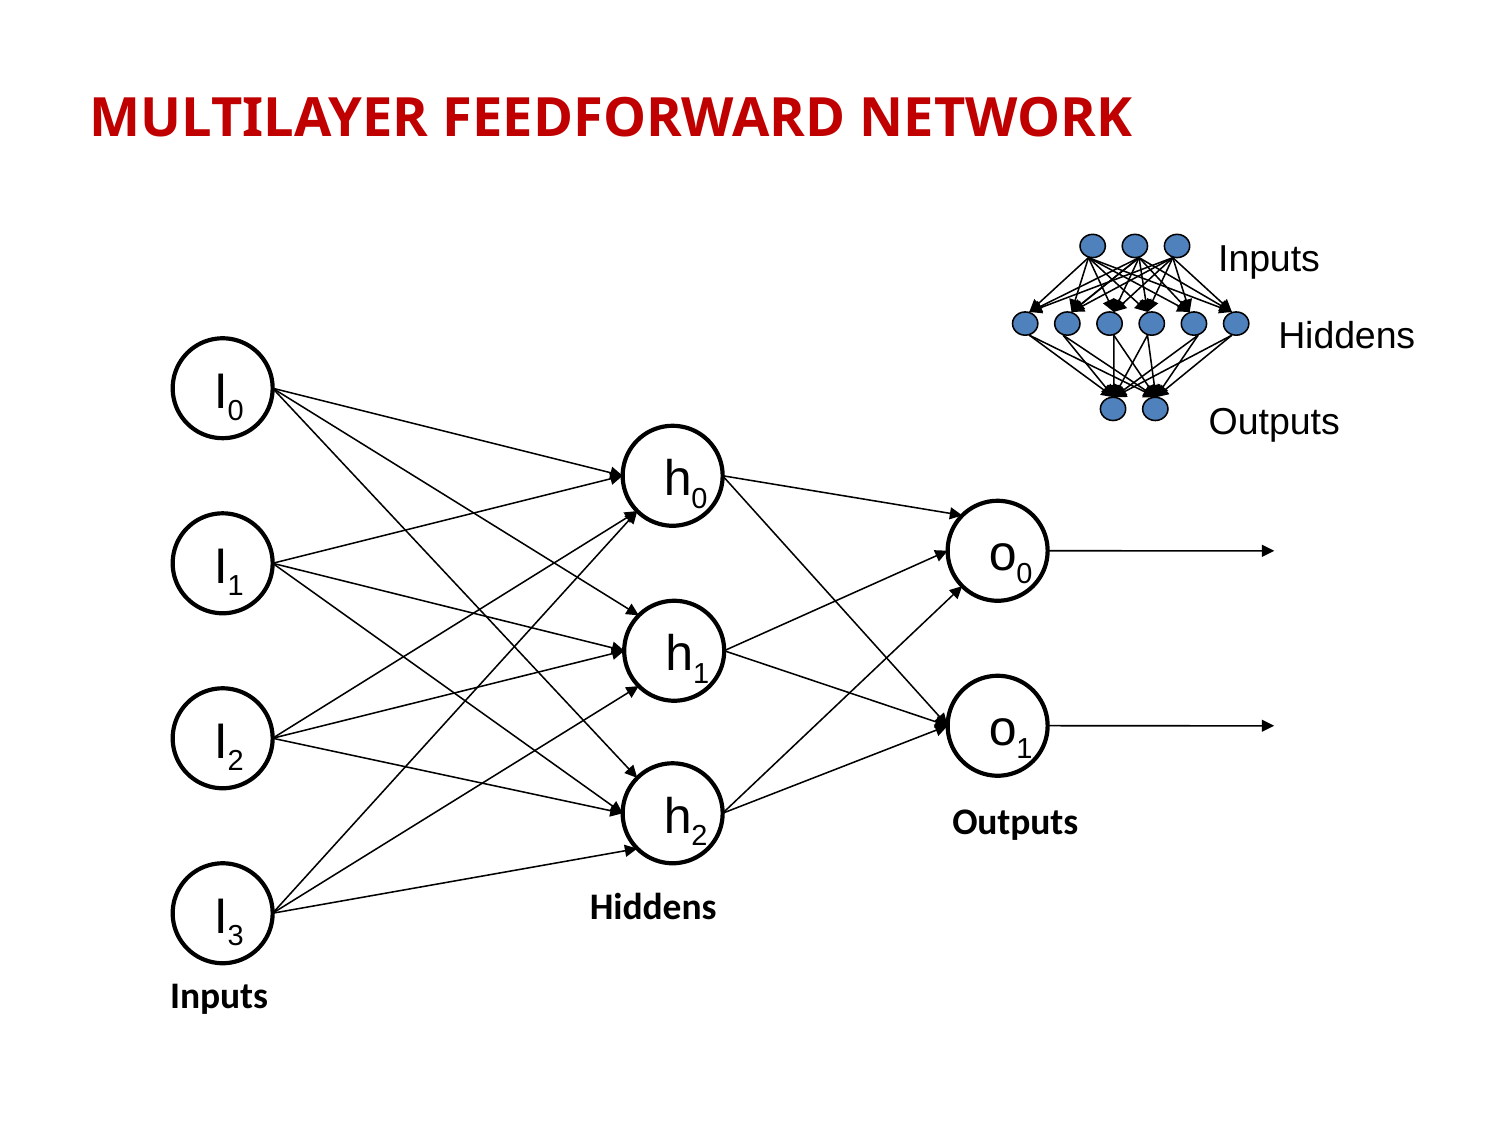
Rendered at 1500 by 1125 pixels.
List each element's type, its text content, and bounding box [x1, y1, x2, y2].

text_box MULTILAYER FEEDFORWARD NETWORK [75, 74, 1314, 155]
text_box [1012, 225, 1432, 451]
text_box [172, 338, 1275, 964]
text_box Inputs [155, 963, 406, 1023]
